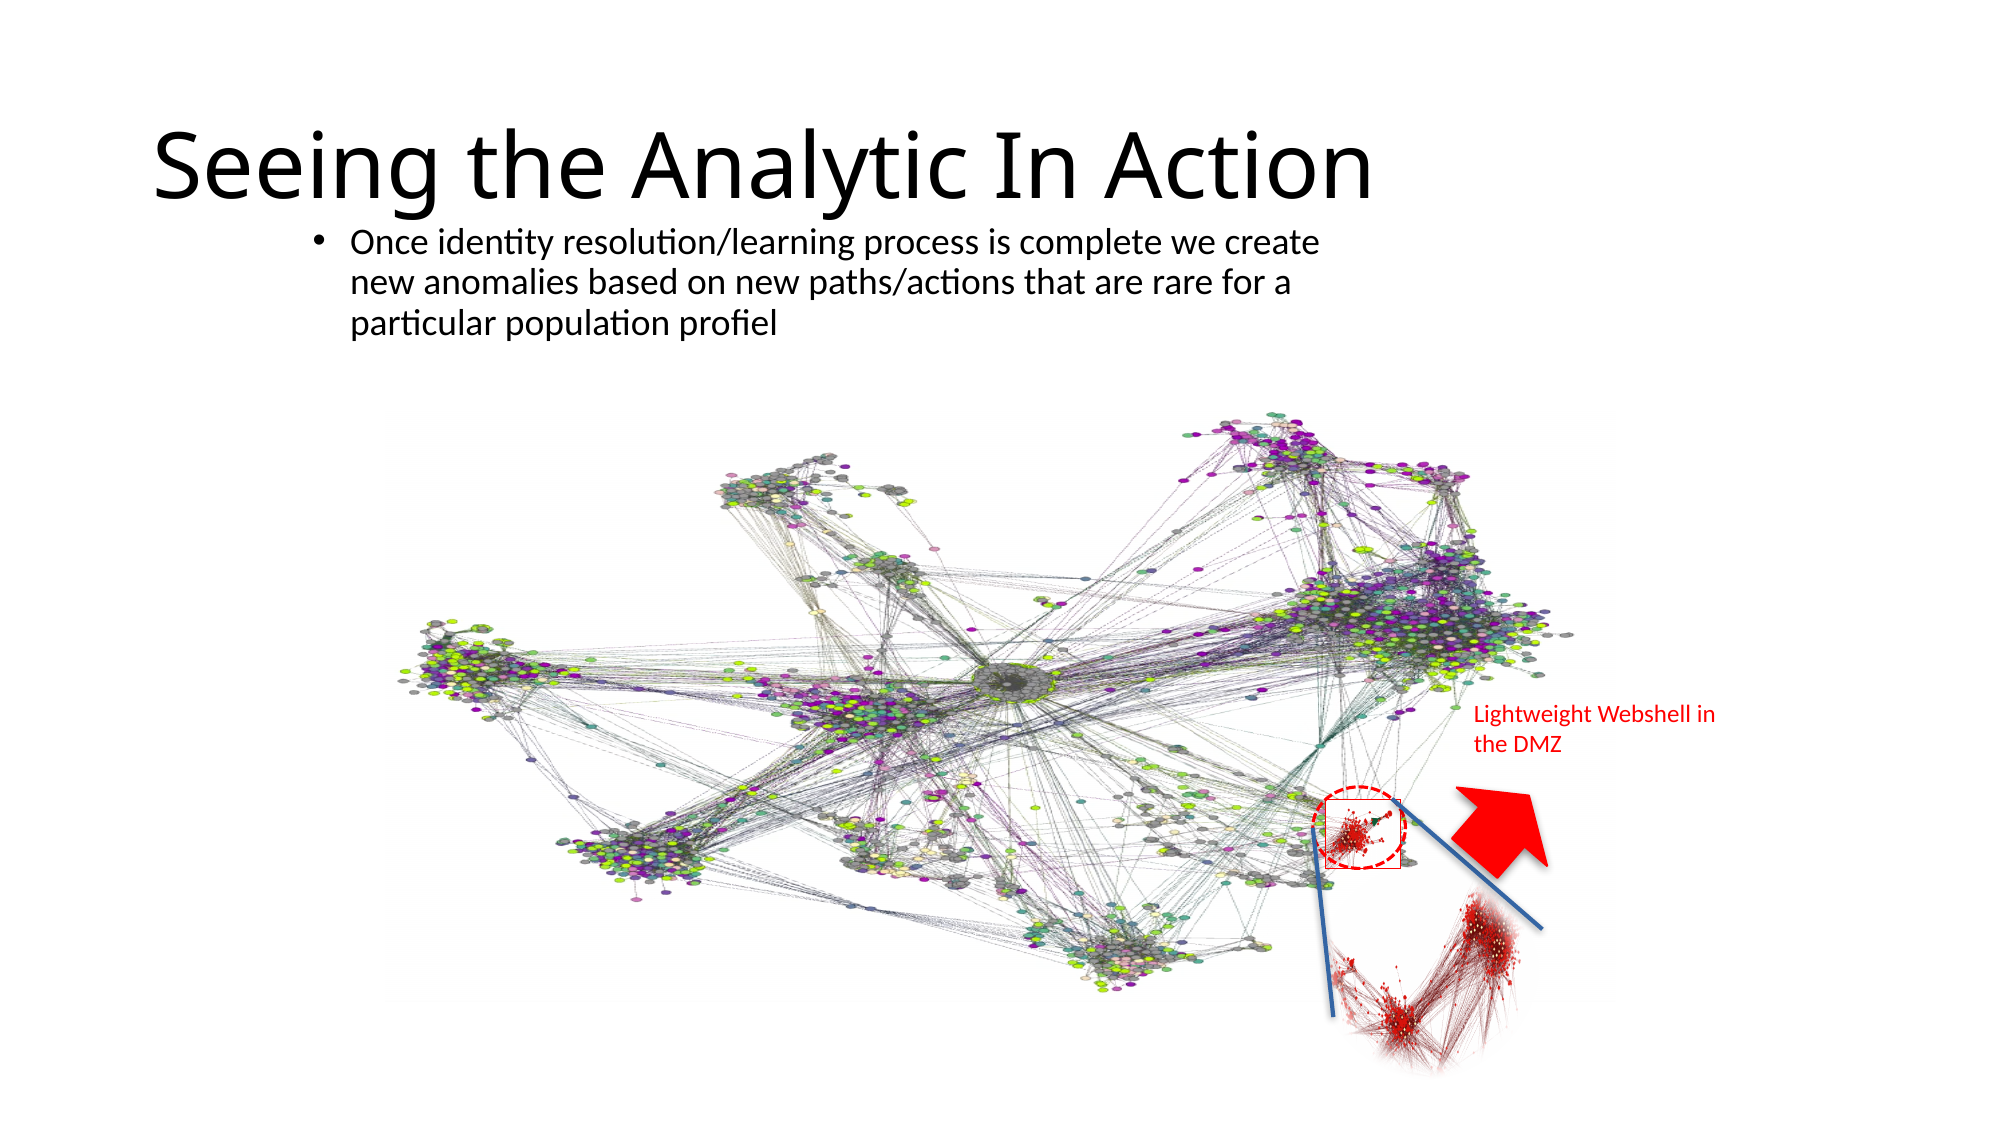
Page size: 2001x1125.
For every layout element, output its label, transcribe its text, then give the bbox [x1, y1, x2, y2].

list Once identity resolution/learning process is complete we create new anomalies based on new paths/actions that are rare for a particular population profiel [297, 214, 1376, 993]
title Seeing the Analytic In Action [137, 59, 1863, 278]
text_box Lightweight Webshell in the DMZ [1616, 689, 1738, 765]
picture [385, 409, 1616, 1085]
